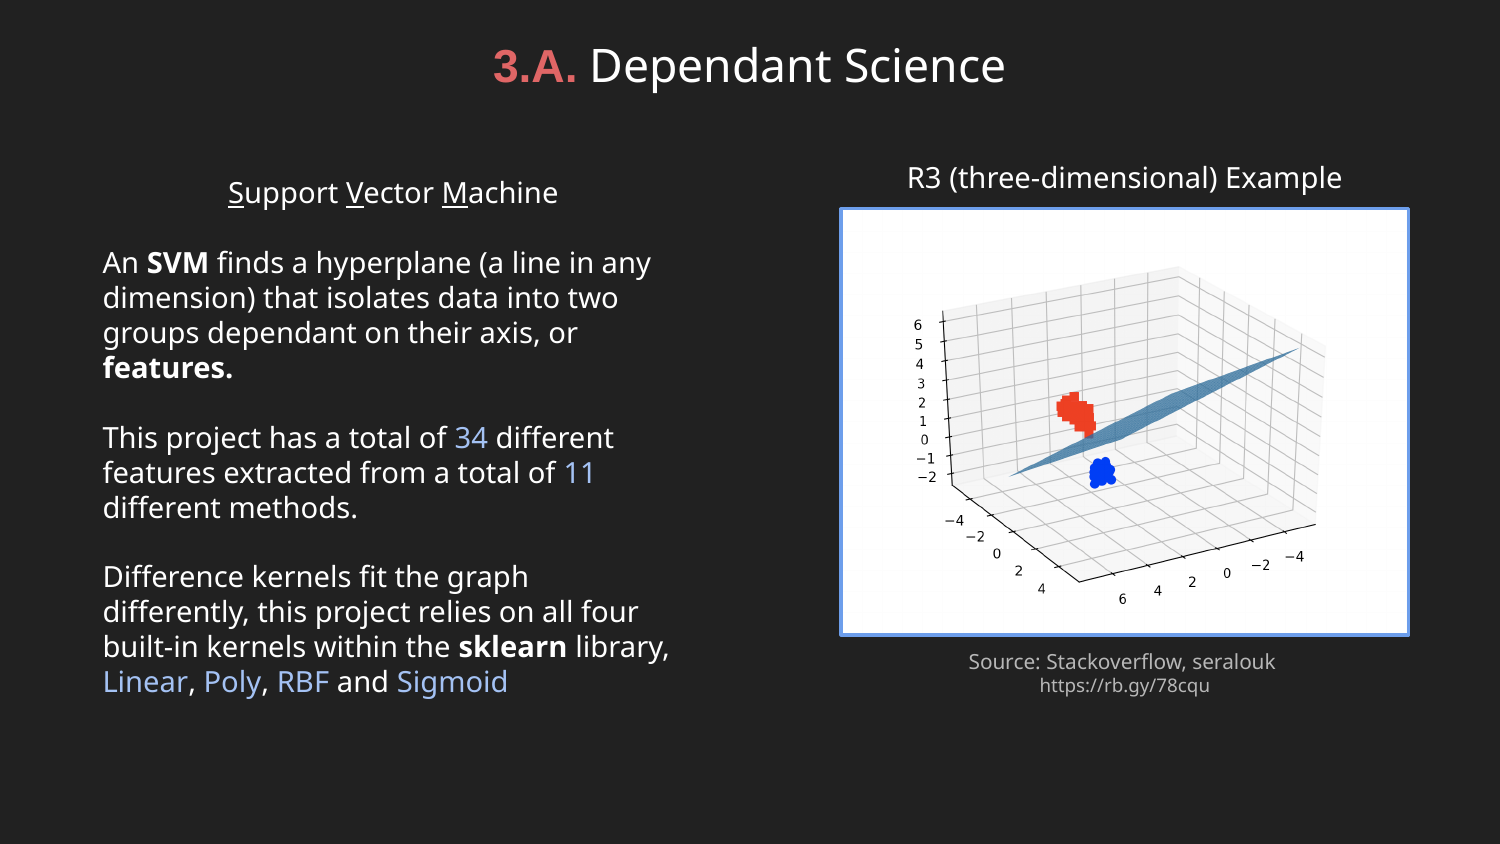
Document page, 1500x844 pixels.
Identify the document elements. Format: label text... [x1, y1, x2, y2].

text_box Source: Stackoverflow, seralouk https://rb.gy/78cqu [818, 633, 1431, 711]
text_box R3 (three-dimensional) Example [818, 144, 1431, 210]
title 3.A. Dependant Science [214, 21, 1286, 115]
text_box Support Vector Machine An SVM finds a hyperplane (a line in any dimension) that isolates data into two groups dependant on their axis, or features. This project has a total of 34 different features extracted from a total of 11 different methods. Difference kernels fit the graph differently, this project relies on all four built-in kernels within the sklearn library, Linear, Poly, RBF and Sigmoid [87, 159, 700, 749]
picture [842, 210, 1408, 634]
